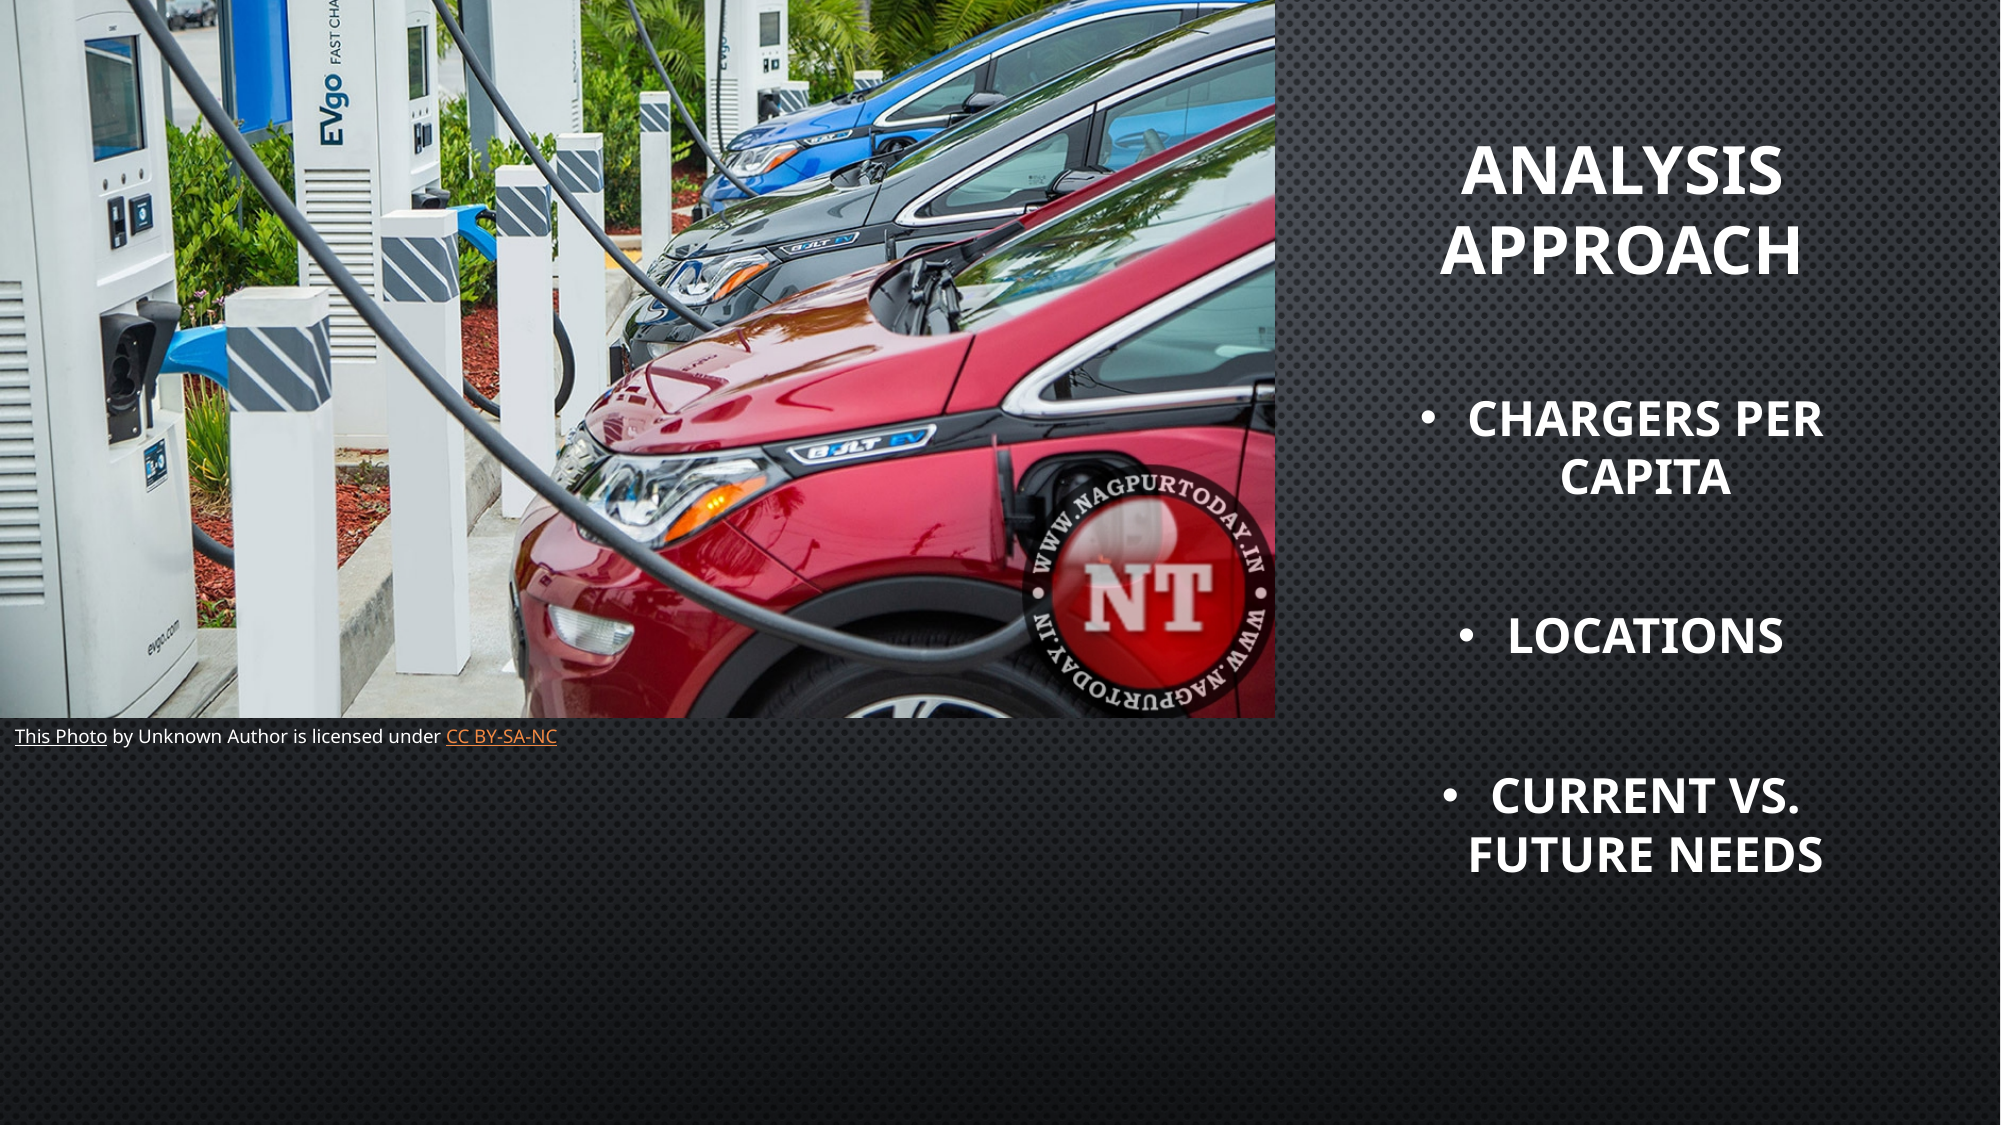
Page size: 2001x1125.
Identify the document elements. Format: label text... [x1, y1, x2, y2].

picture [0, 0, 1276, 718]
text_box This Photo by Unknown Author is licensed under CC BY-SA-NC [0, 718, 1275, 758]
list Chargers per Capita locations Current vs. Future Needs [1391, 378, 1854, 891]
title Analysis approach [1276, 37, 1971, 379]
